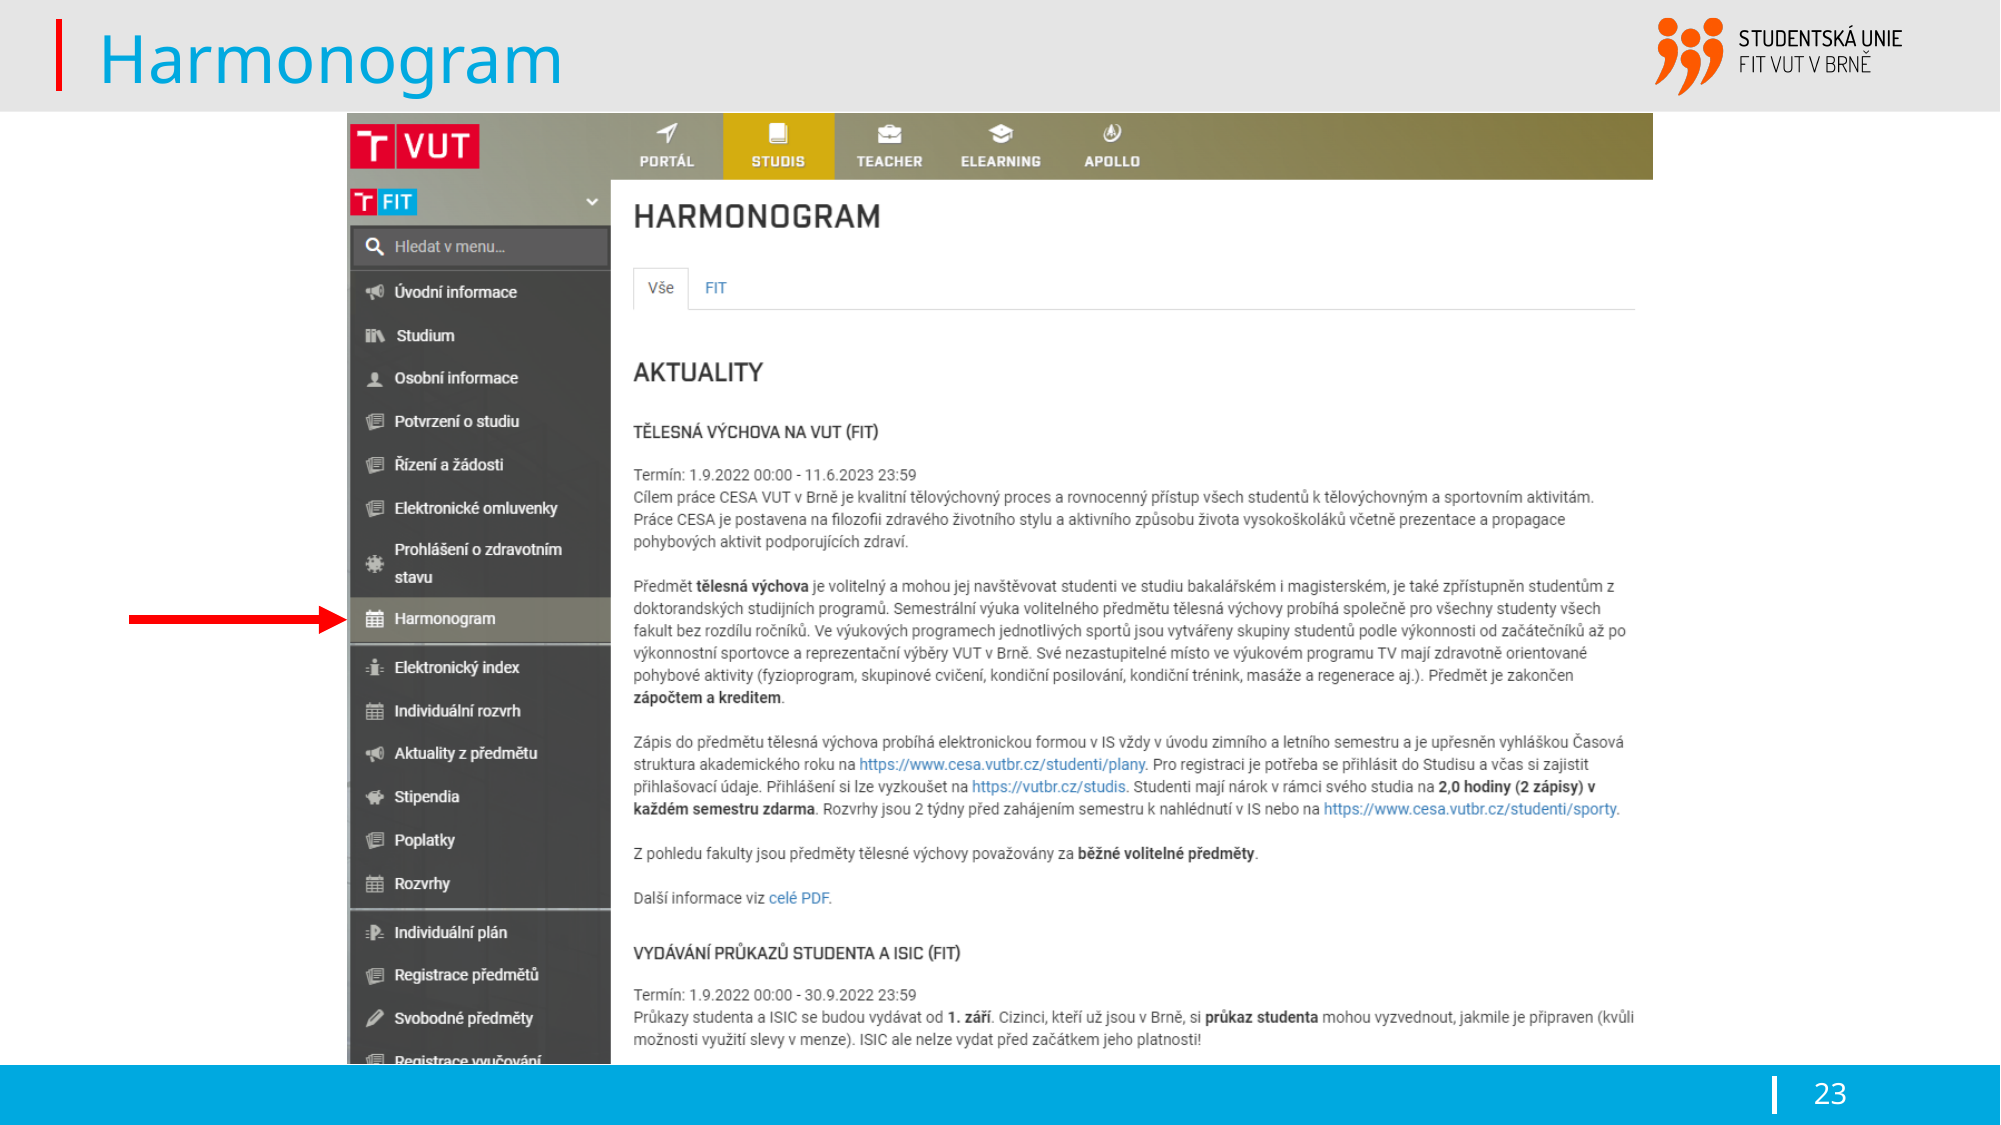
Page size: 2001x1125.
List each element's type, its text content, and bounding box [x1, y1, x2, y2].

picture [346, 112, 1653, 1064]
slide_number 23 [1787, 1076, 1863, 1114]
title Harmonogram [83, 11, 2000, 112]
